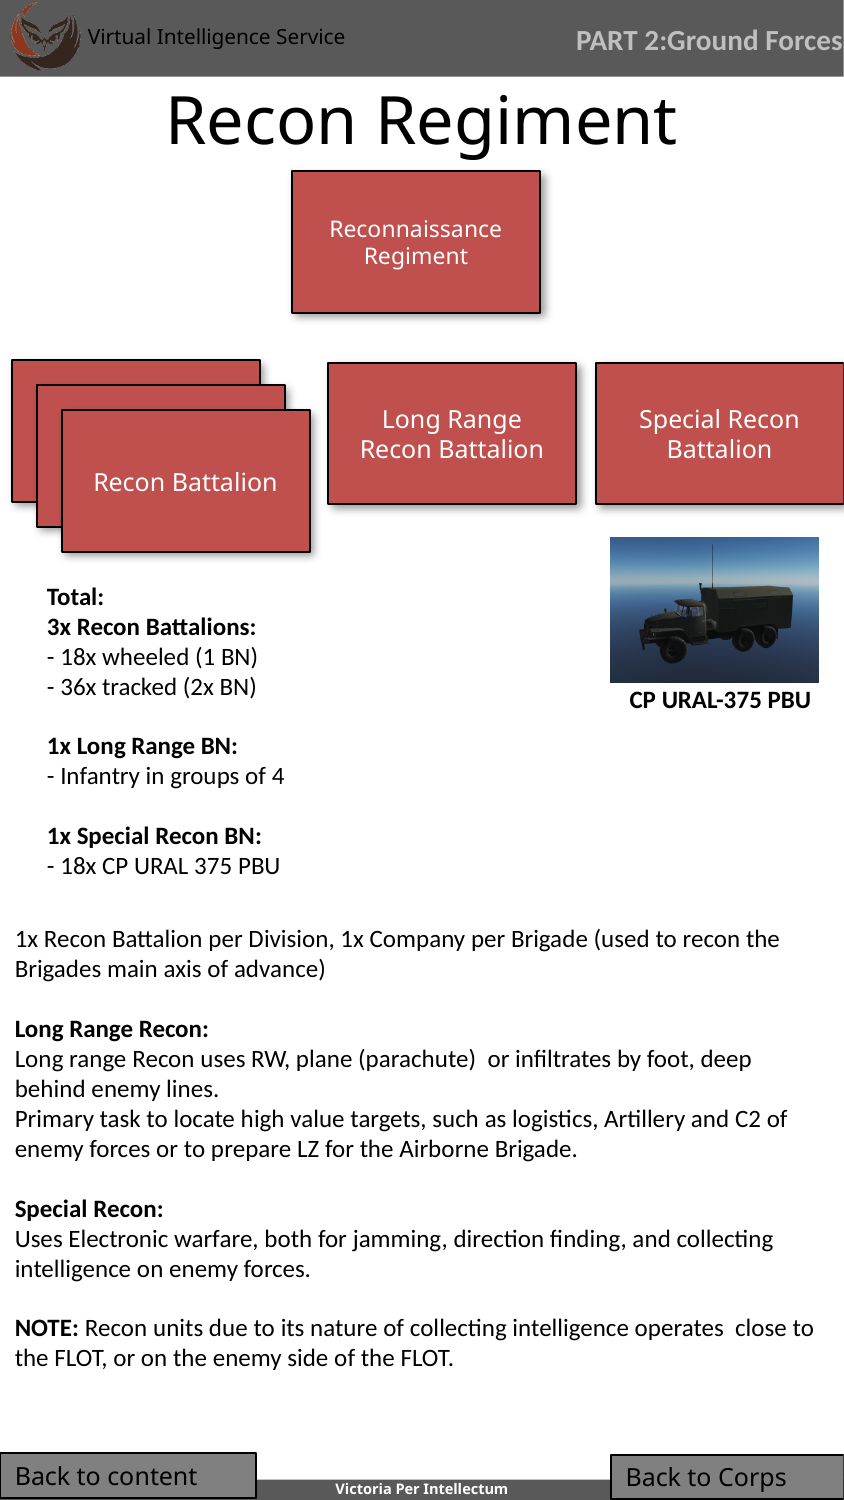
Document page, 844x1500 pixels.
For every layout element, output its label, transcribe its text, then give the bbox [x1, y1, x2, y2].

text_box Reconnaissance Regiment [290, 169, 542, 315]
text_box Special Recon Battalion [594, 361, 844, 506]
text_box Back to Corps [610, 1454, 844, 1500]
text_box PART 2:Ground Forces [551, 0, 844, 77]
picture [0, 0, 88, 76]
text_box CP URAL-375 PBU [604, 675, 837, 721]
text_box Reconissance Battalion [10, 358, 262, 504]
text_box 1x Recon Battalion per Division, 1x Company per Brigade (used to recon the Brigades main axis of advance) Long Range Recon: Long range Recon uses RW, plane (parachute) or infiltrates by foot, deep behind enemy lines. Primary task to locate high value targets, such as logistics, Artillery and C2 of enemy forces or to prepare LZ for the Airborne Brigade. Special Recon: Uses Electronic warfare, both for jamming, direction finding, and collecting intelligence on enemy forces. NOTE: Recon units due to its nature of collecting intelligence operates close to the FLOT, or on the enemy side of the FLOT. [0, 915, 844, 1380]
text_box Reconissance Battalion [35, 383, 287, 529]
text_box Long Range Recon Battalion [326, 361, 578, 506]
text_box Recon Battalion [60, 408, 312, 554]
text_box Back to content [0, 1453, 257, 1498]
text_box Total: 3x Recon Battalions: - 18x wheeled (1 BN) - 36x tracked (2x BN) 1x Long Range BN: - Infantry in groups of 4 1x Special Recon BN: - 18x CP URAL 375 PBU [32, 572, 314, 887]
picture [610, 537, 820, 684]
title Recon Regiment [0, 76, 844, 160]
